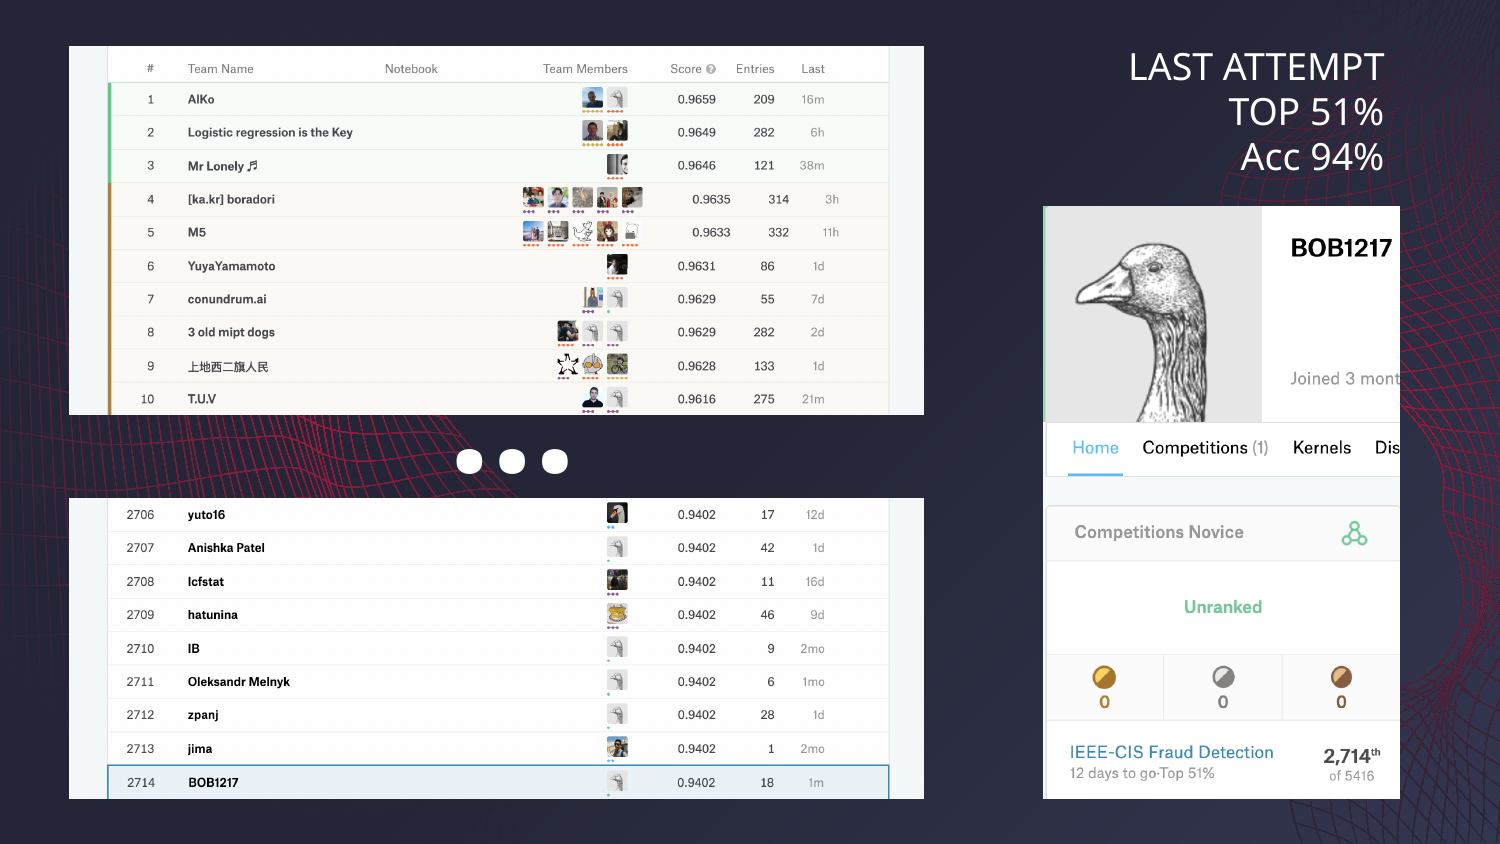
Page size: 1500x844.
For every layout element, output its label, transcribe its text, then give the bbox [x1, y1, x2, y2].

text_box … [433, 424, 559, 497]
title LAST ATTEMPT TOP 51% Acc 94% [1043, 32, 1400, 188]
text_box [358, 425, 433, 486]
picture [69, 498, 924, 799]
picture [1043, 205, 1400, 799]
picture [69, 46, 924, 415]
